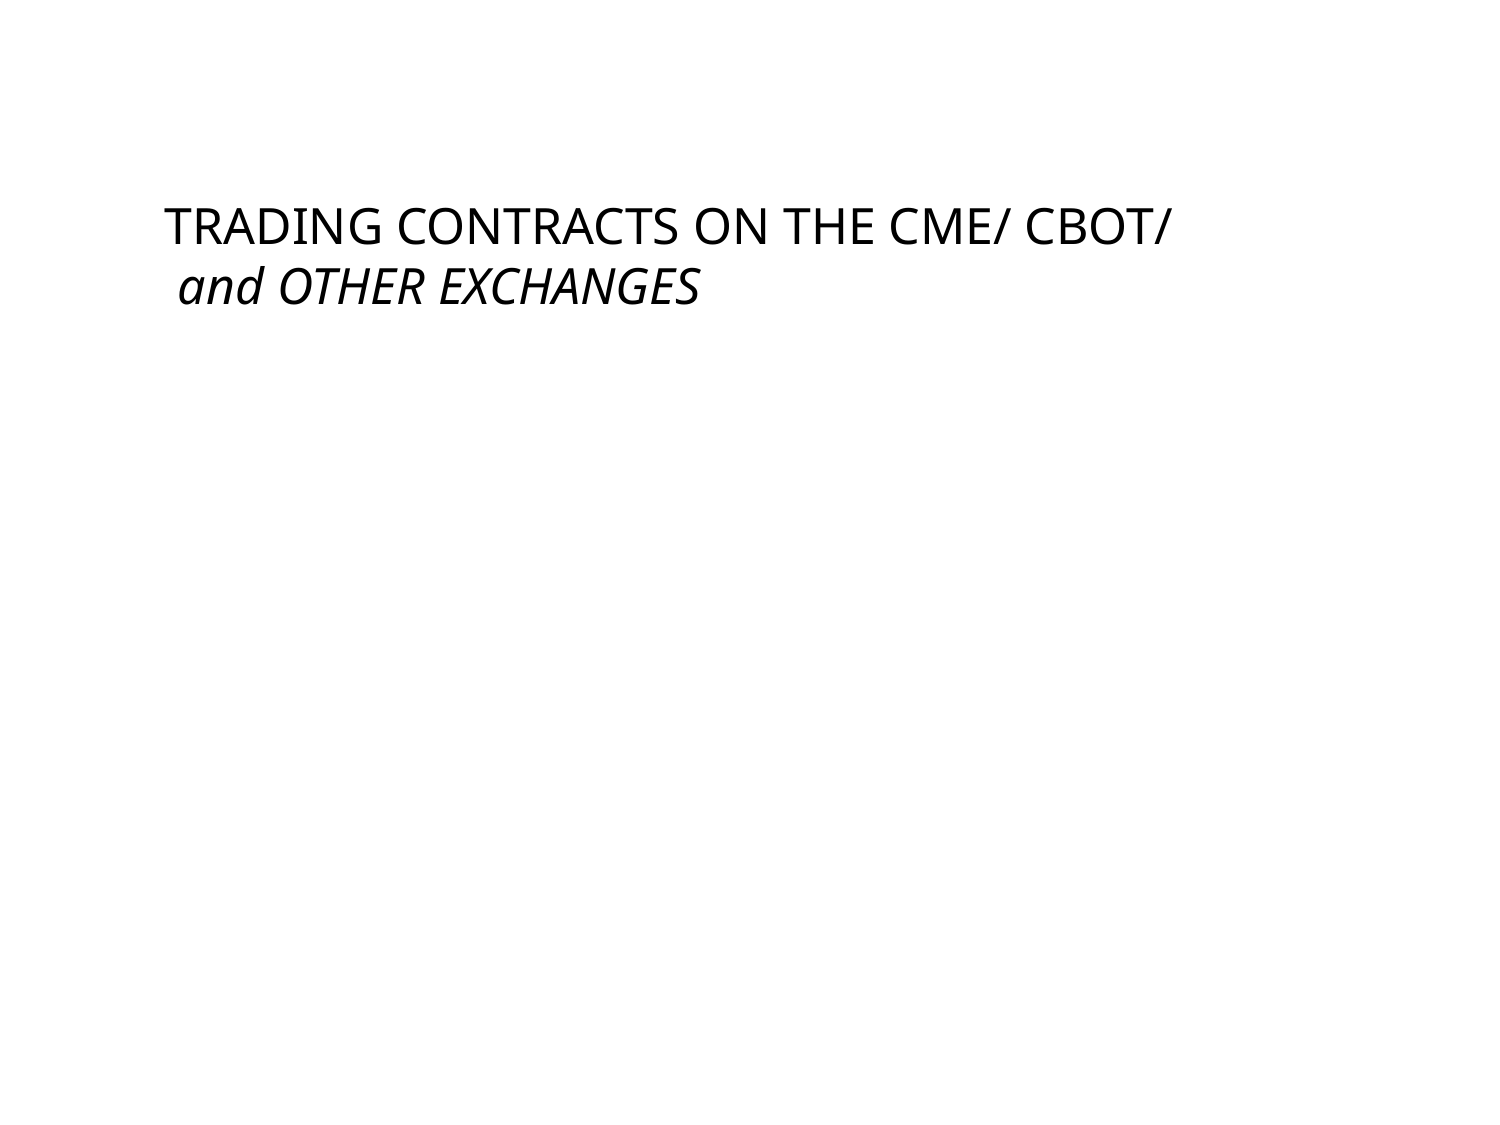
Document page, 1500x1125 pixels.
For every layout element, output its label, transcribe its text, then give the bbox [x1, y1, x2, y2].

text_box TRADING CONTRACTS ON THE CME/ CBOT/ and OTHER EXCHANGES [149, 187, 1350, 323]
